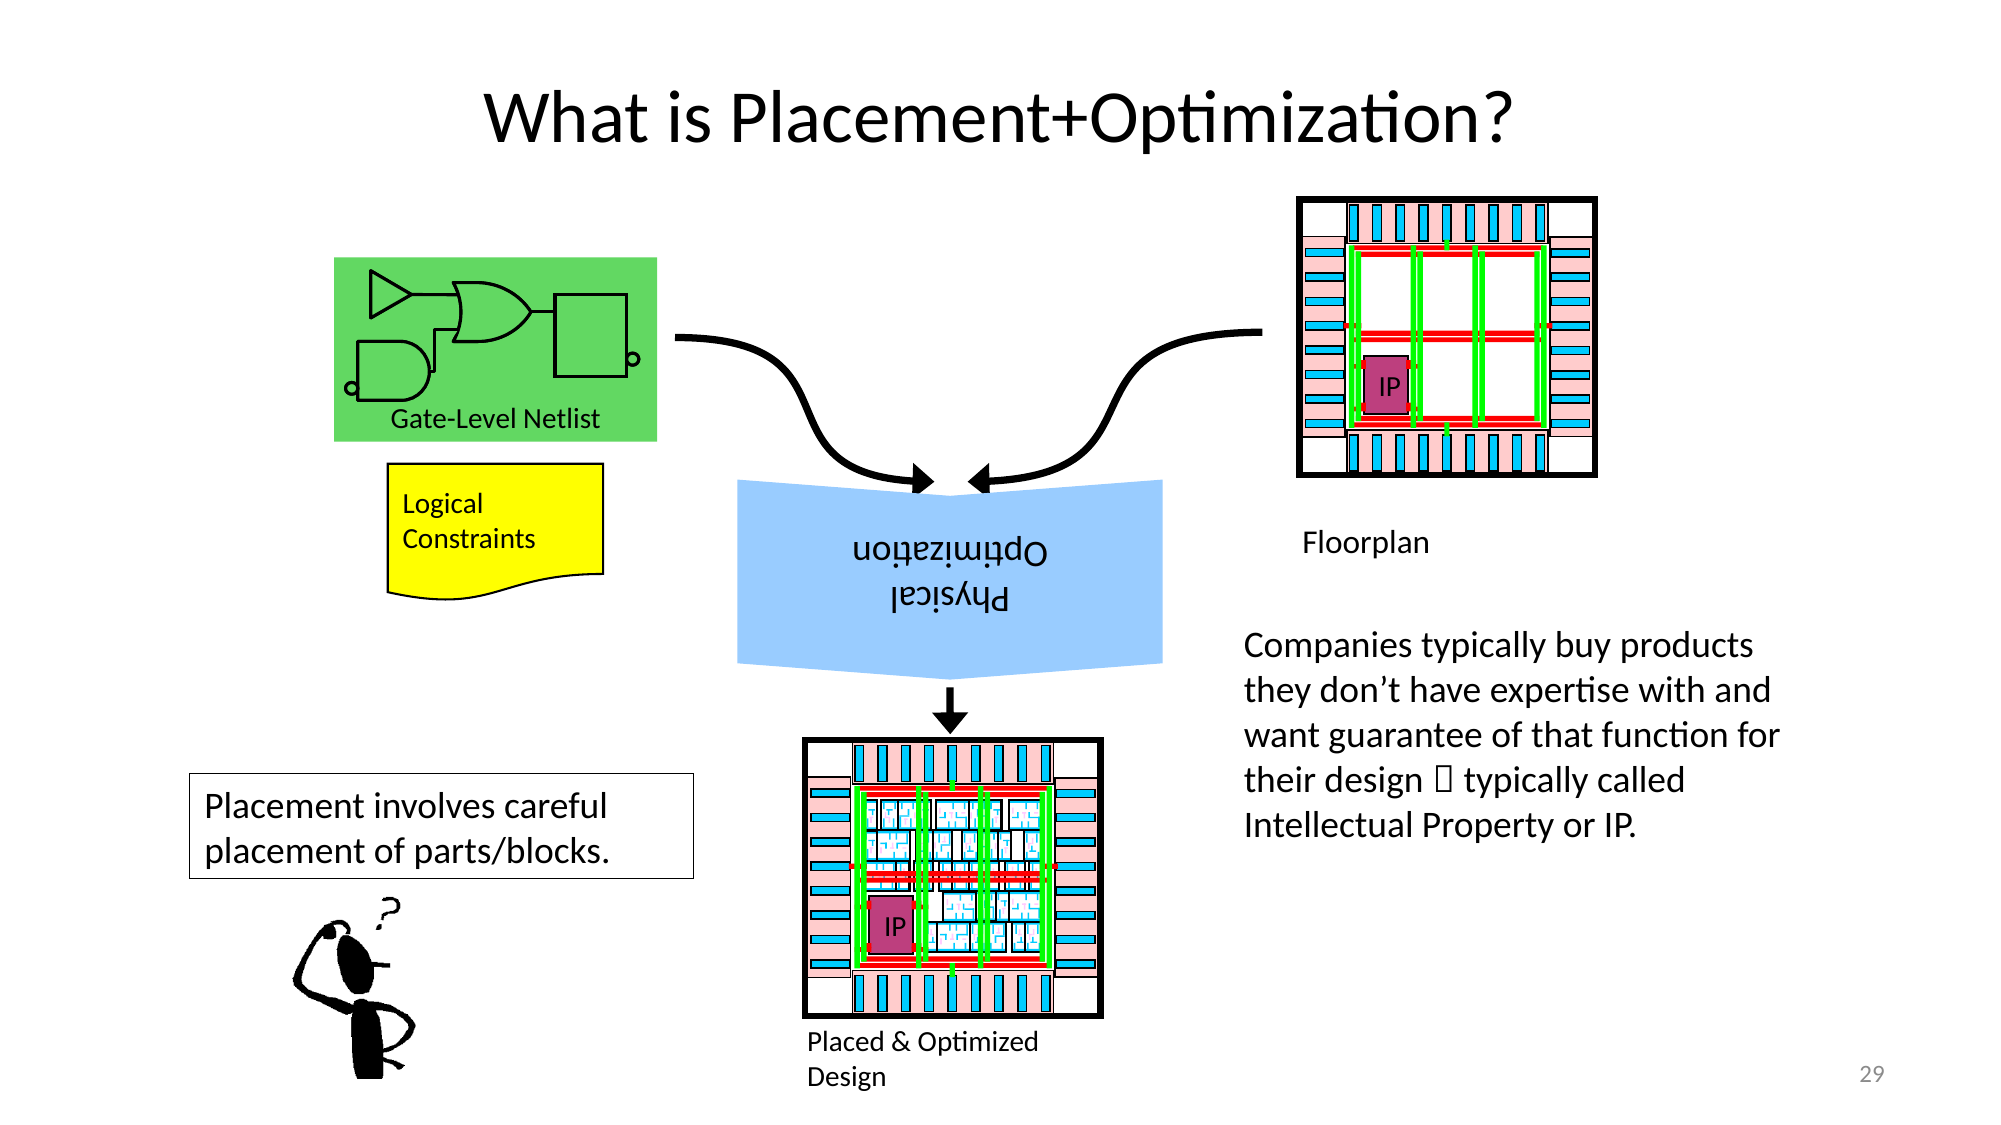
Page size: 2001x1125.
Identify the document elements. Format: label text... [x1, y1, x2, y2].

text_box [429, 329, 459, 372]
text_box What is Placement+Optimization? [137, 59, 1863, 278]
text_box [674, 337, 935, 482]
text_box Floorplan [1287, 512, 1608, 568]
text_box Companies typically buy products they don’t have expertise with and want guarantee of that function for their design  typically called Intellectual Property or IP. [1228, 612, 1811, 853]
text_box Placement involves careful placement of parts/blocks. [189, 773, 694, 879]
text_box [1299, 199, 1596, 476]
text_box [453, 282, 531, 342]
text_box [792, 739, 1113, 1101]
text_box [357, 341, 430, 401]
text_box [345, 382, 358, 395]
text_box [554, 294, 627, 377]
text_box Gate-Level Netlist [334, 278, 658, 442]
text_box [370, 270, 411, 318]
text_box Logical Constraints [387, 463, 604, 600]
picture [291, 895, 430, 1079]
text_box [627, 353, 639, 366]
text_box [967, 332, 1263, 482]
text_box Physical Optimization [737, 490, 1163, 680]
slide_number 29 [1433, 1042, 1900, 1103]
